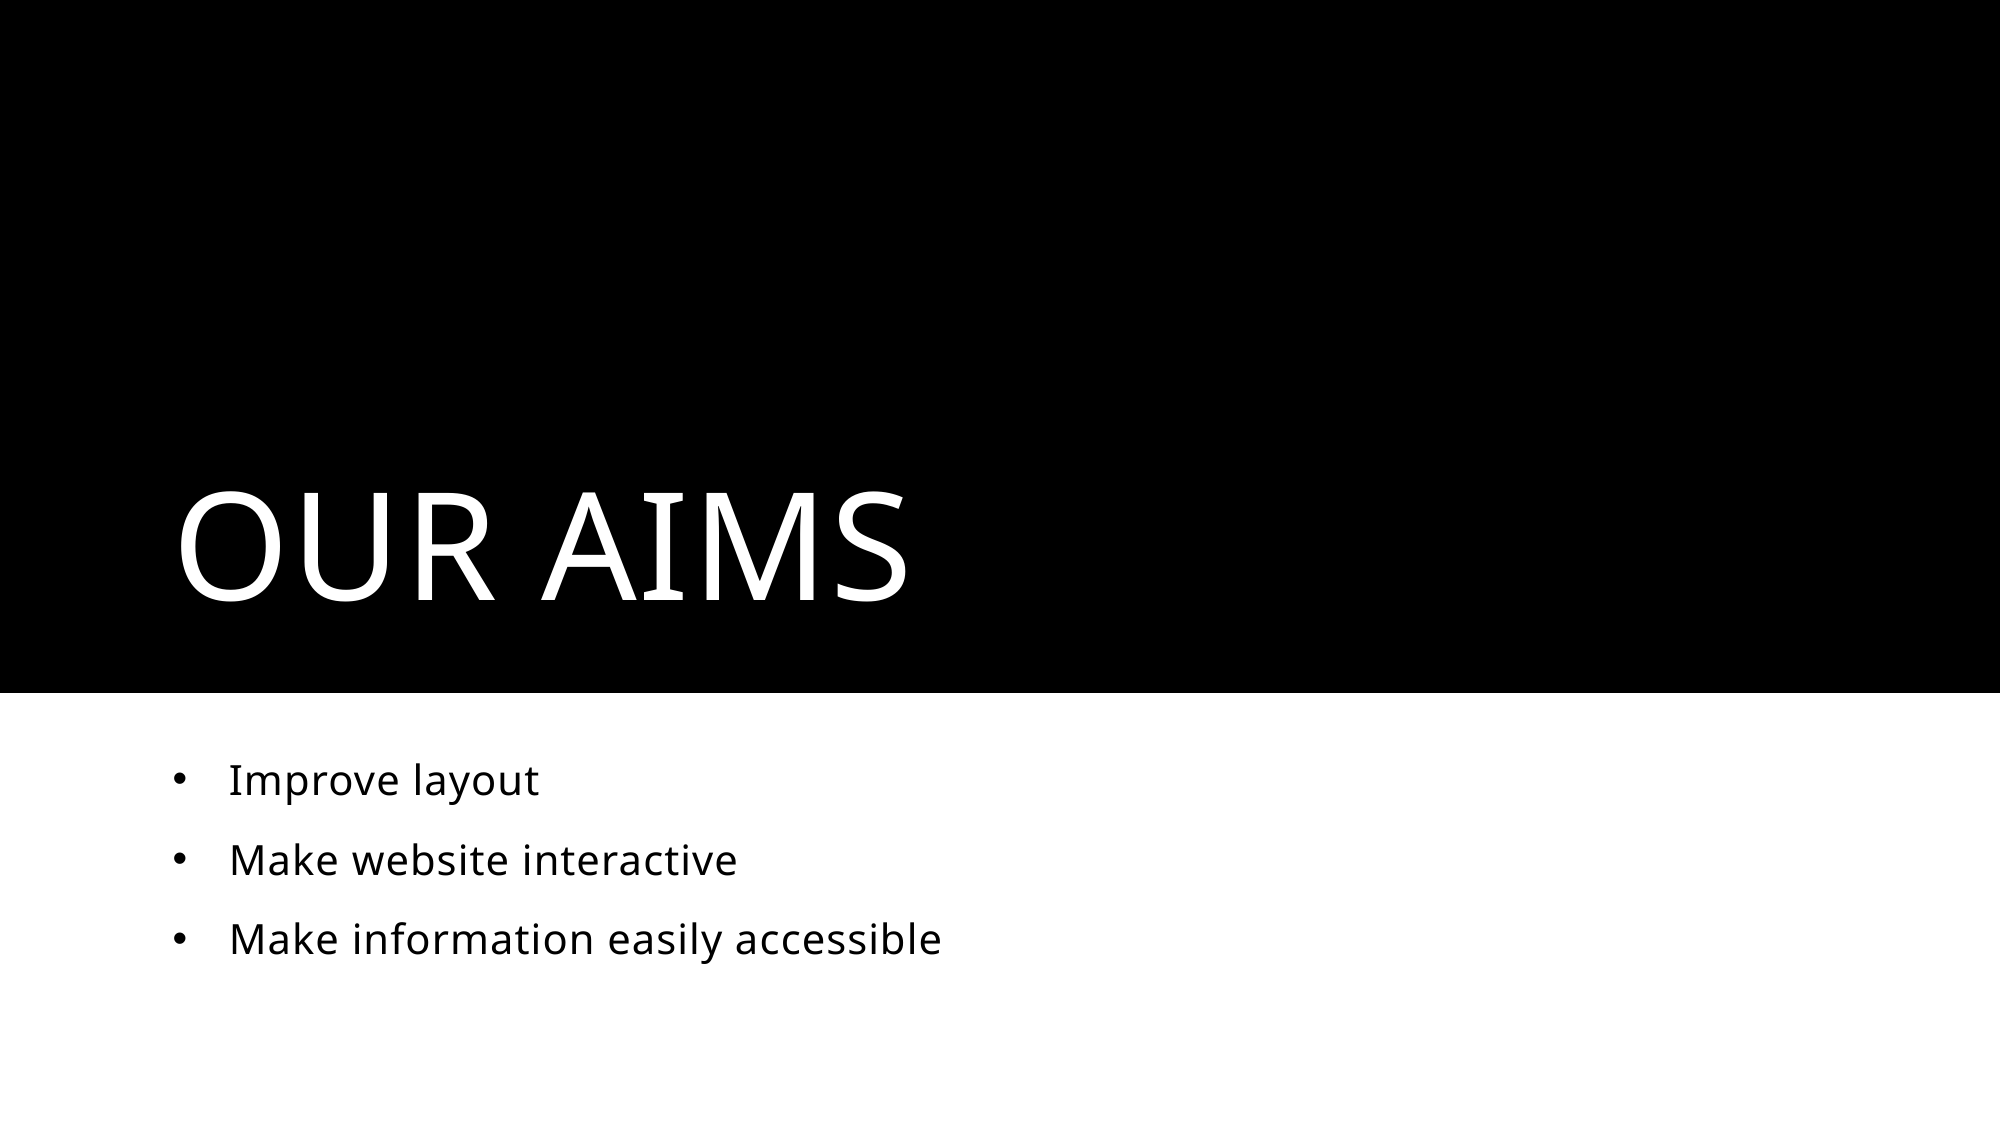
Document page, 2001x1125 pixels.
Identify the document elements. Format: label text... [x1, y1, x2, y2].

list Improve layout Make website interactive Make information easily accessible [157, 745, 1842, 999]
title Our Aims [157, 126, 1842, 641]
